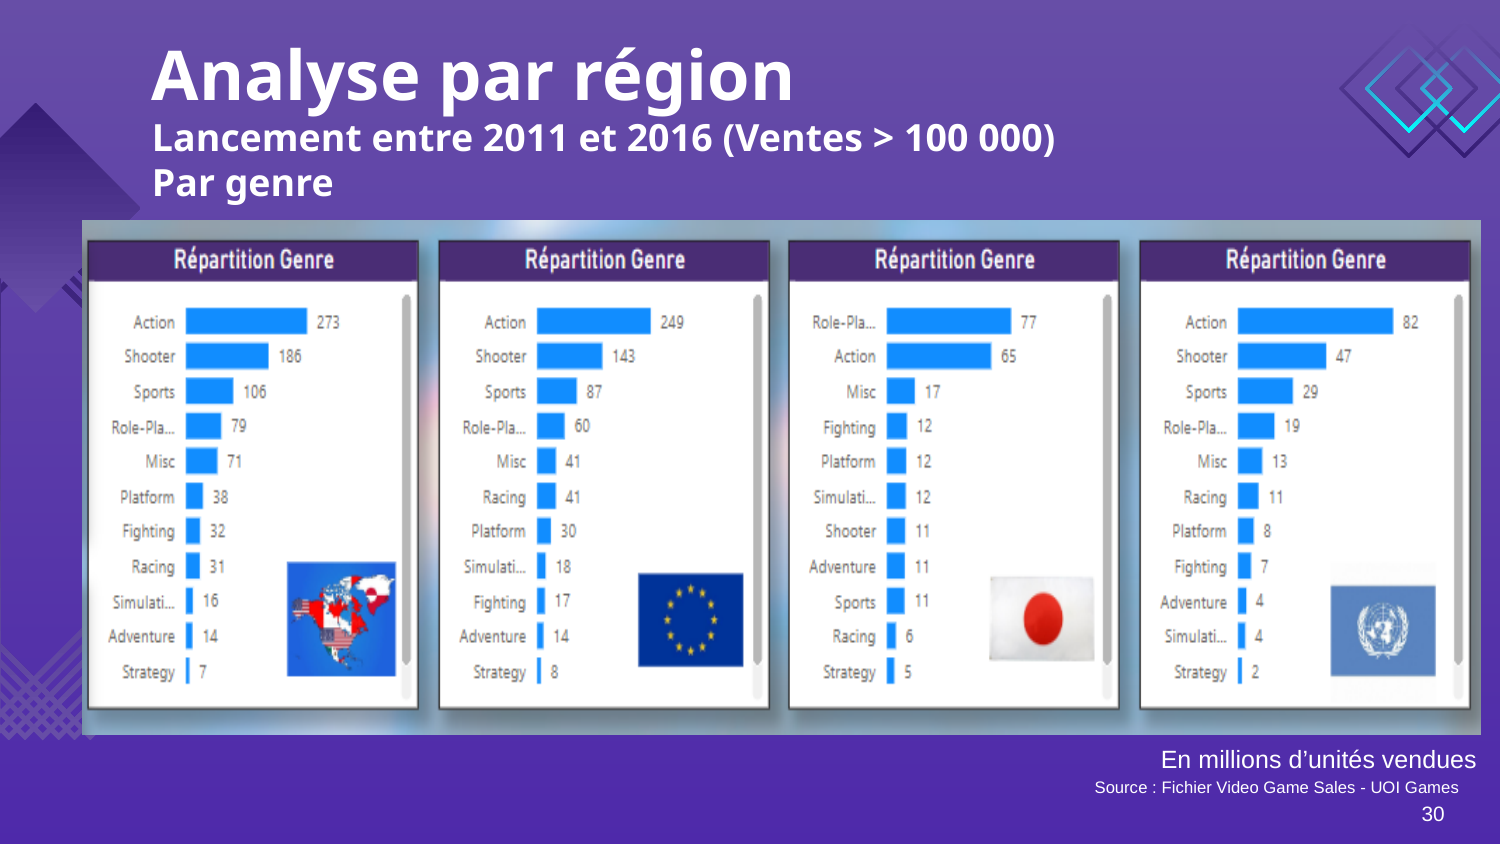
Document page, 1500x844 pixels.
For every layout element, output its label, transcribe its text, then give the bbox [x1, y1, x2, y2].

text_box En millions d’unités vendues [1146, 735, 1500, 769]
text_box 30 [1406, 793, 1471, 834]
text_box Source : Fichier Video Game Sales - UOI Games [1079, 769, 1500, 804]
picture [82, 220, 1482, 735]
title Analyse par région Lancement entre 2011 et 2016 (Ventes > 100 000) Par genre [136, 16, 1403, 111]
